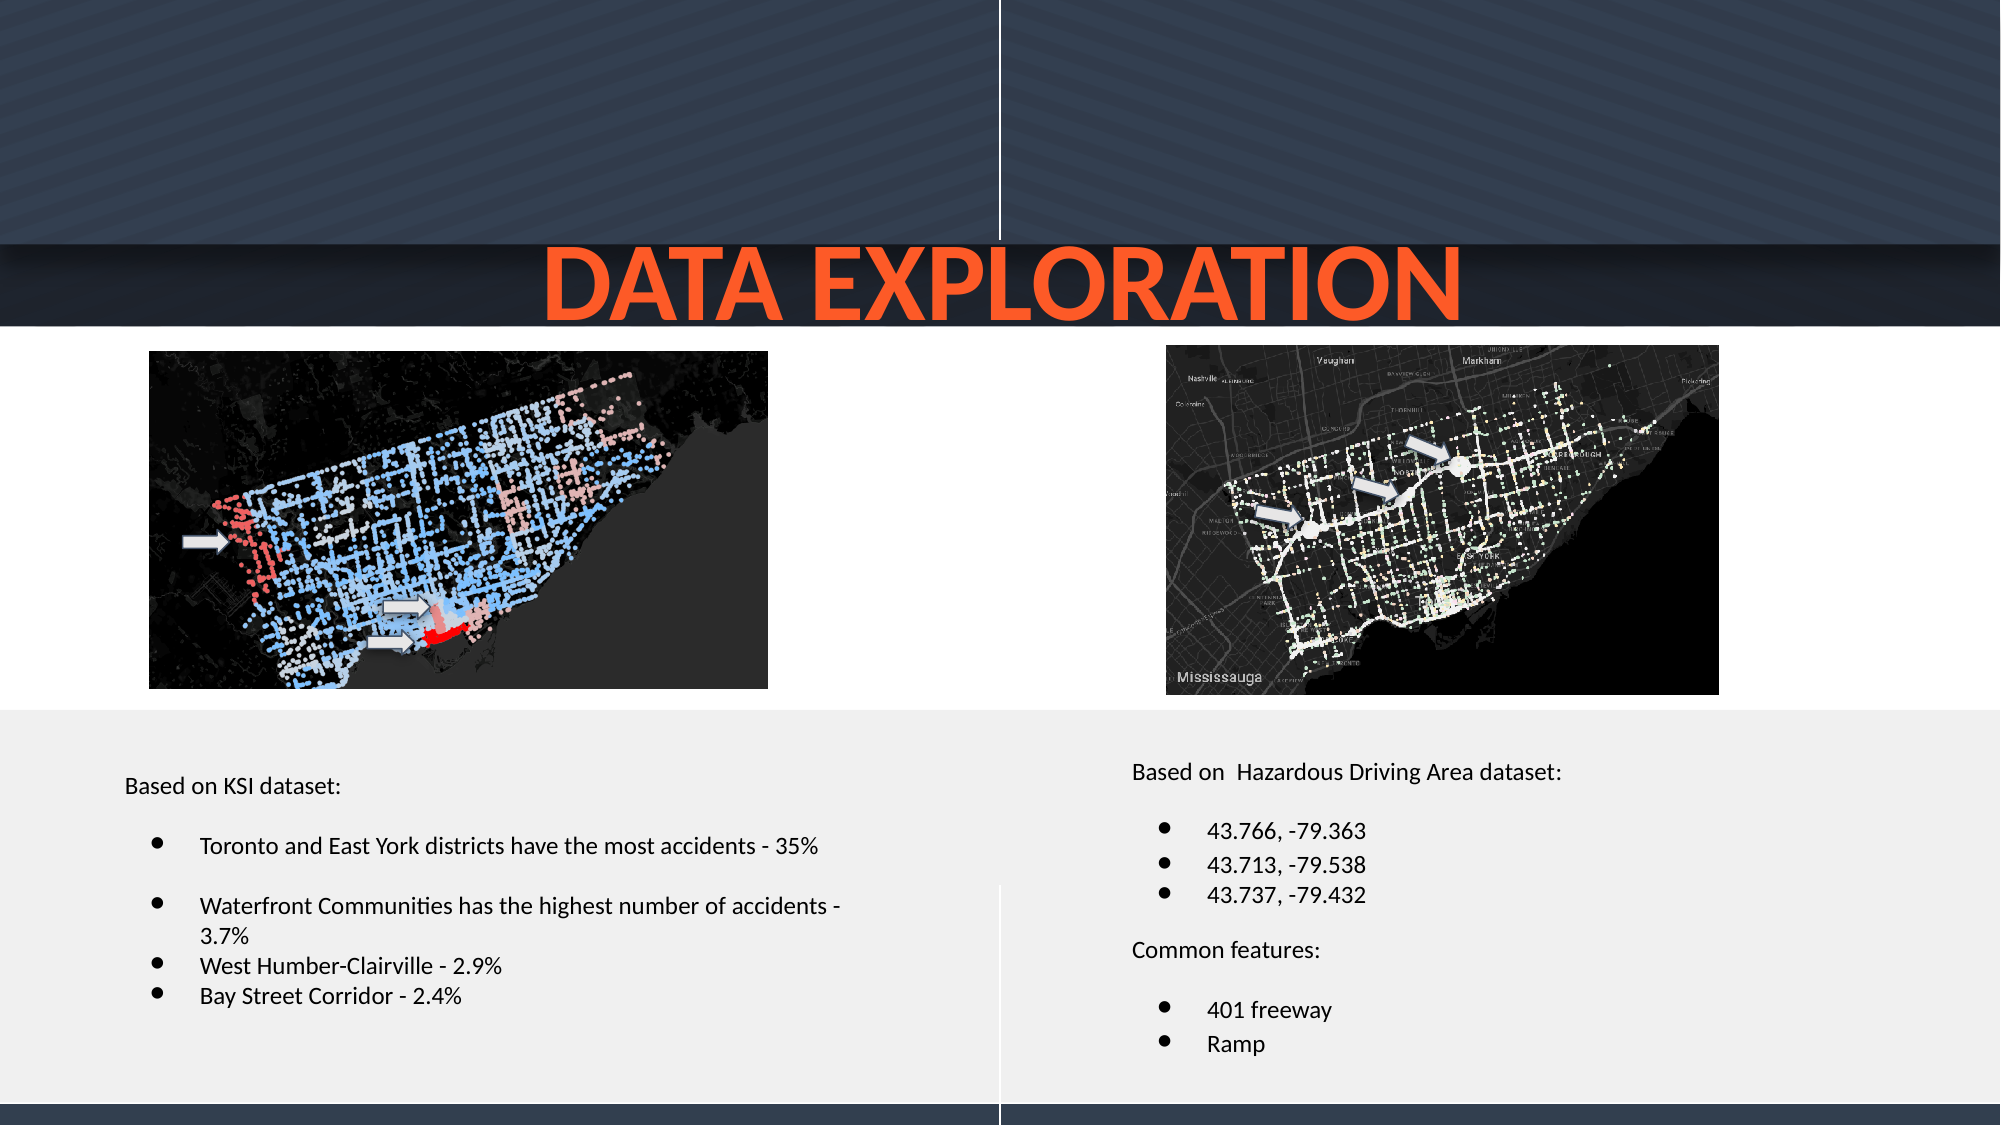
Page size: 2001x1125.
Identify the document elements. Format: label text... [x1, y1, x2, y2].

picture [1166, 345, 1719, 695]
text_box Based on KSI dataset: Toronto and East York districts have the most accidents - 35% Waterfront Communities has the highest number of accidents - 3.7% West Humber-Clairville - 2.9% Bay Street Corridor - 2.4% [109, 754, 883, 1055]
picture [149, 351, 768, 689]
text_box Based on Hazardous Driving Area dataset: 43.766, -79.363 43.713, -79.538 43.737, -79.432 Common features: 401 freeway Ramp [1117, 740, 1890, 1073]
text_box DATA EXPLORATION [229, 223, 1778, 346]
text_box [0, 709, 2000, 1103]
picture [1001, 0, 2000, 327]
picture [0, 0, 999, 327]
